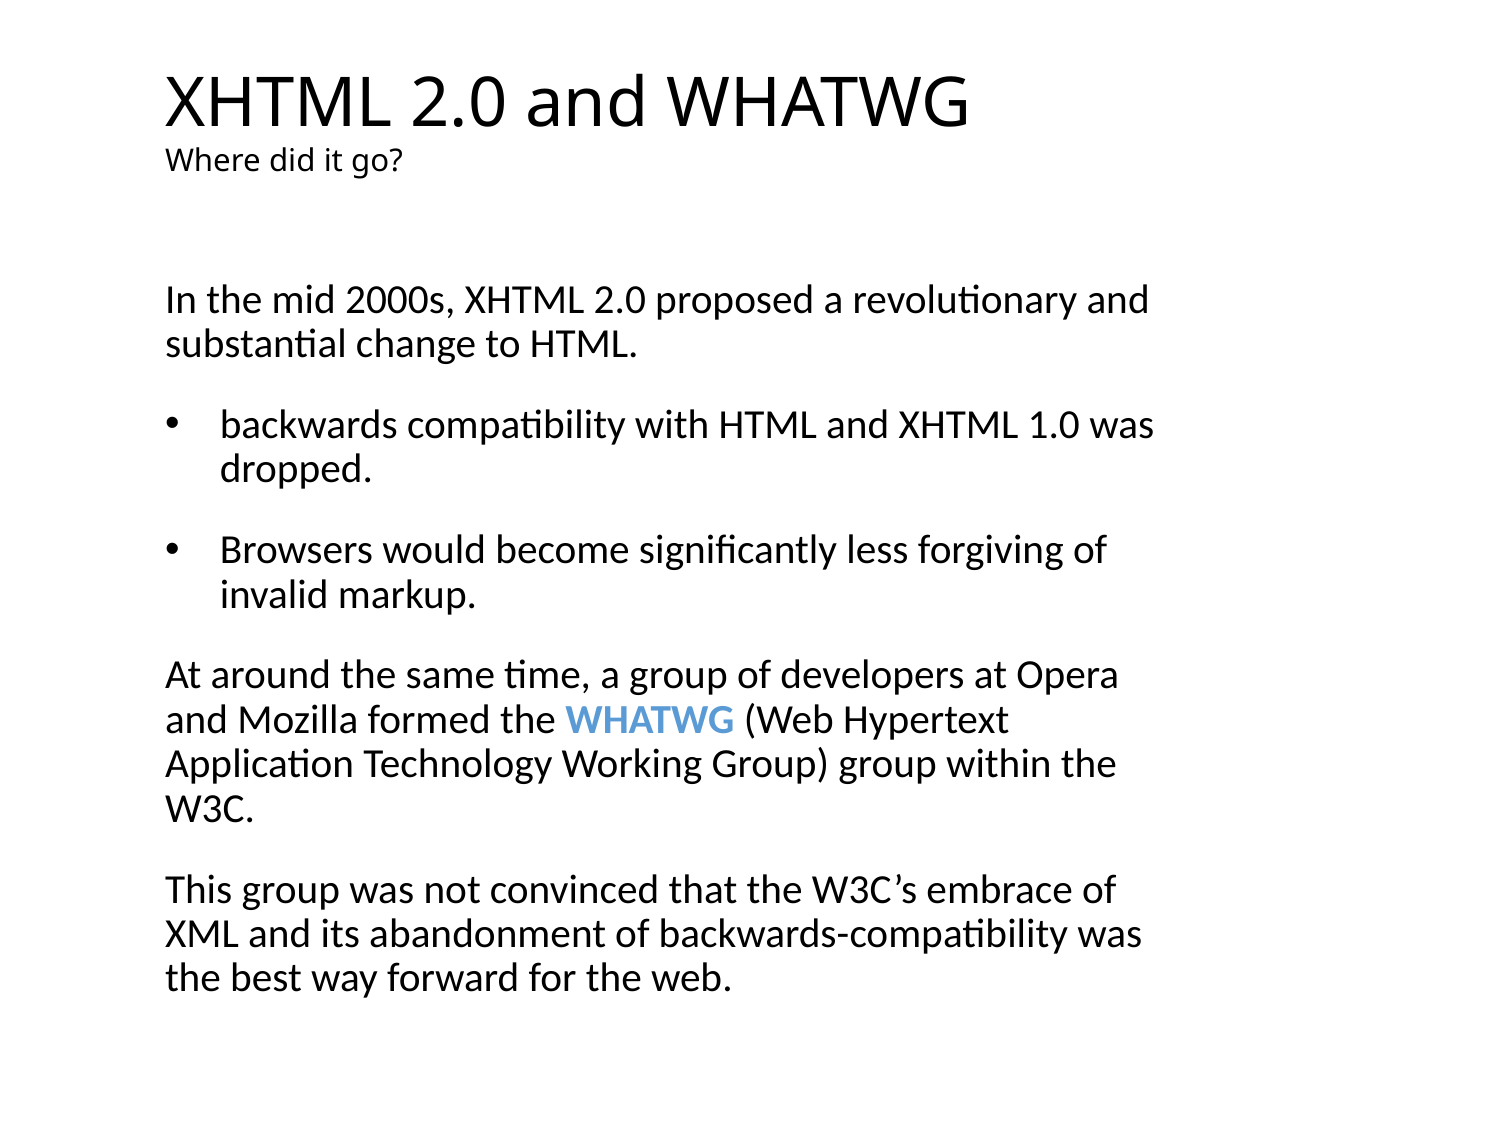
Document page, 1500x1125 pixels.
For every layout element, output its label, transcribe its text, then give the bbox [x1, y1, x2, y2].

list Where did it go? [150, 137, 1200, 188]
title XHTML 2.0 and WHATWG [150, 20, 1425, 188]
list In the mid 2000s, XHTML 2.0 proposed a revolutionary and substantial change to HTML. backwards compatibility with HTML and XHTML 1.0 was dropped. Browsers would become significantly less forgiving of invalid markup. At around the same time, a group of developers at Opera and Mozilla formed the WHATWG (Web Hypertext Application Technology Working Group) group within the W3C. This group was not convinced that the W3C’s embrace of XML and its abandonment of backwards-compatibility was the best way forward for the web. [150, 270, 1200, 1013]
